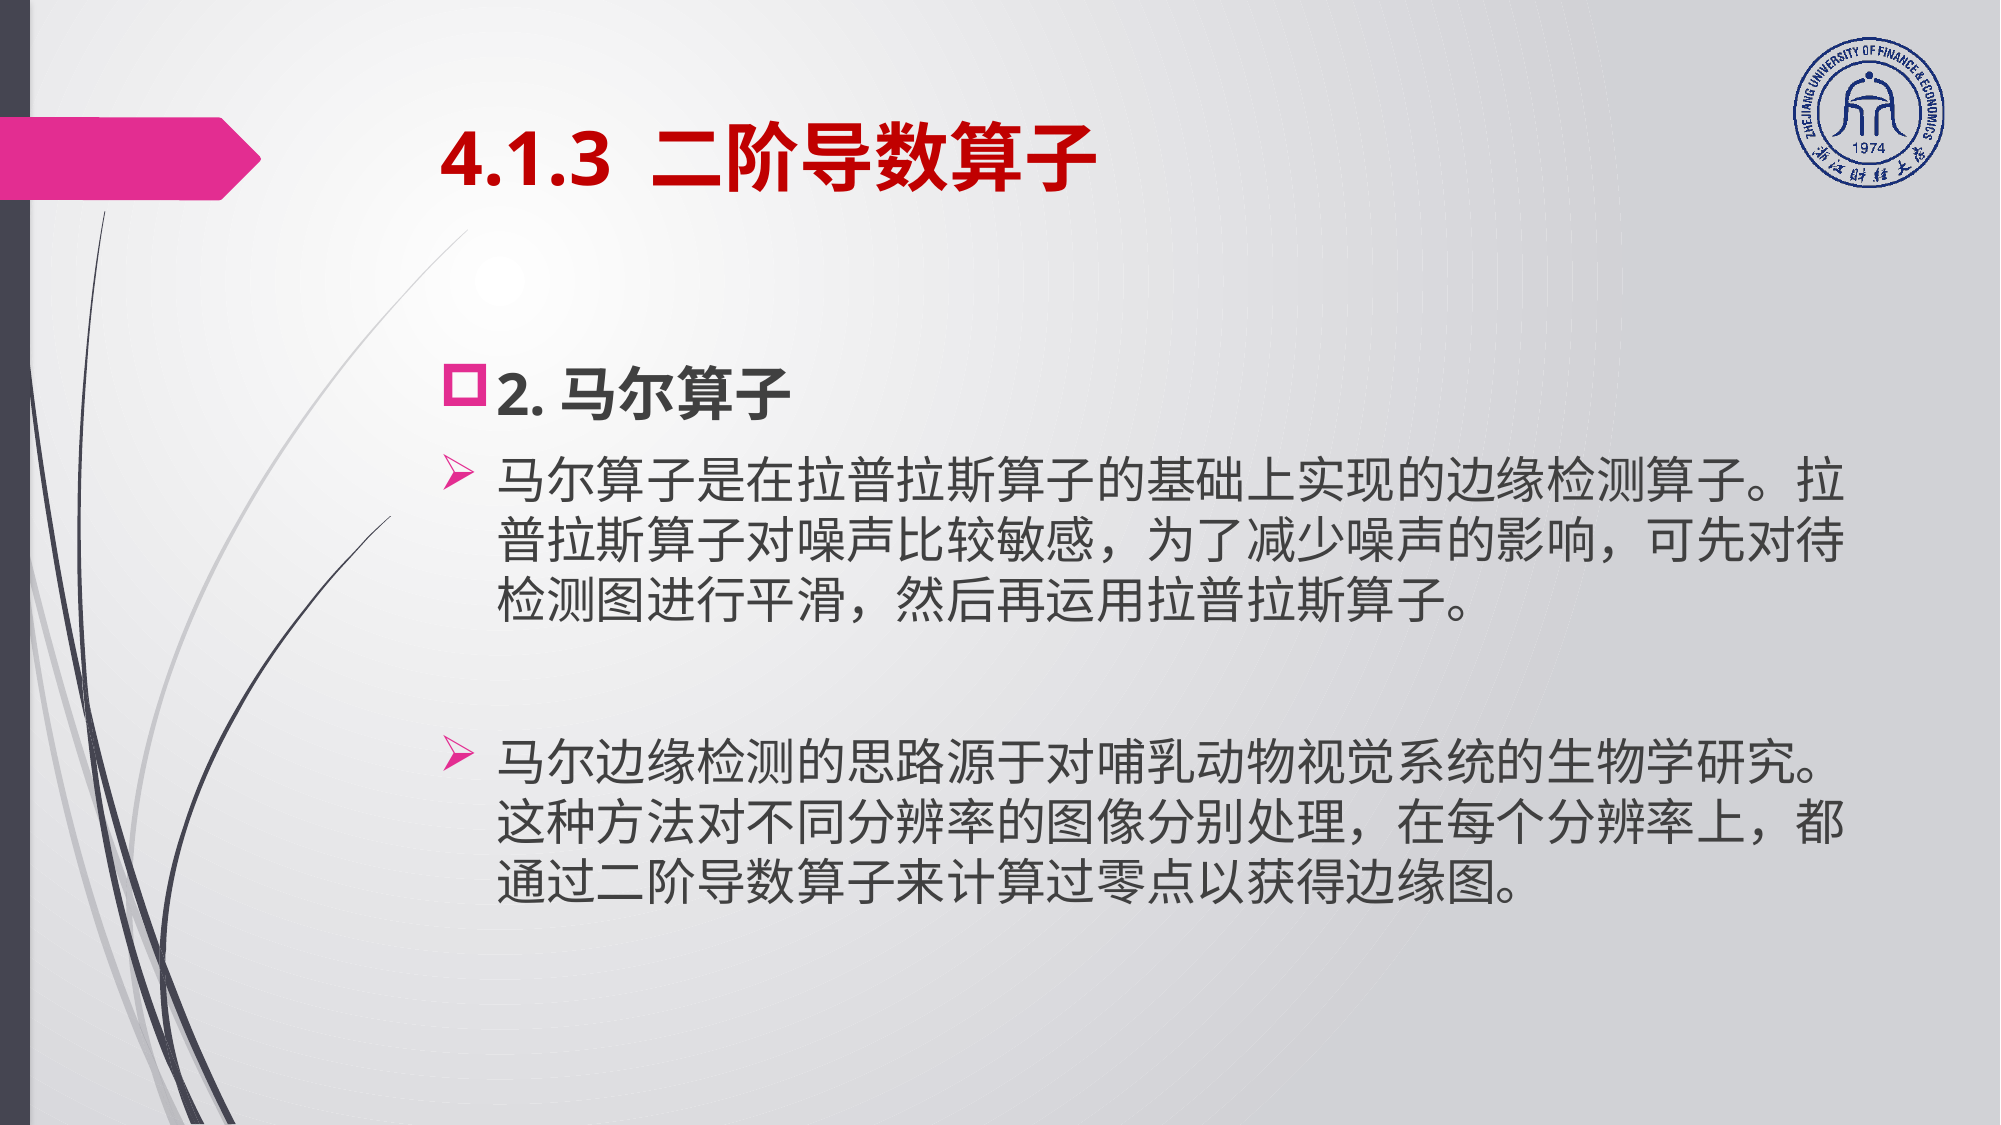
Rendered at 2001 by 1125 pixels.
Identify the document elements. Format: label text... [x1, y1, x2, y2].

picture [1793, 37, 1945, 188]
list 2.马尔算子 马尔算子是在拉普拉斯算子的基础上实现的边缘检测算子。拉普拉斯算子对噪声比较敏感，为了减少噪声的影响，可先对待检测图进行平滑，然后再运用拉普拉斯算子。 马尔边缘检测的思路源于对哺乳动物视觉系统的生物学研究。这种方法对不同分辨率的图像分别处理，在每个分辨率上，都通过二阶导数算子来计算过零点以获得边缘图。 [424, 350, 1888, 970]
title 4.1.3 二阶导数算子 [425, 102, 1888, 313]
